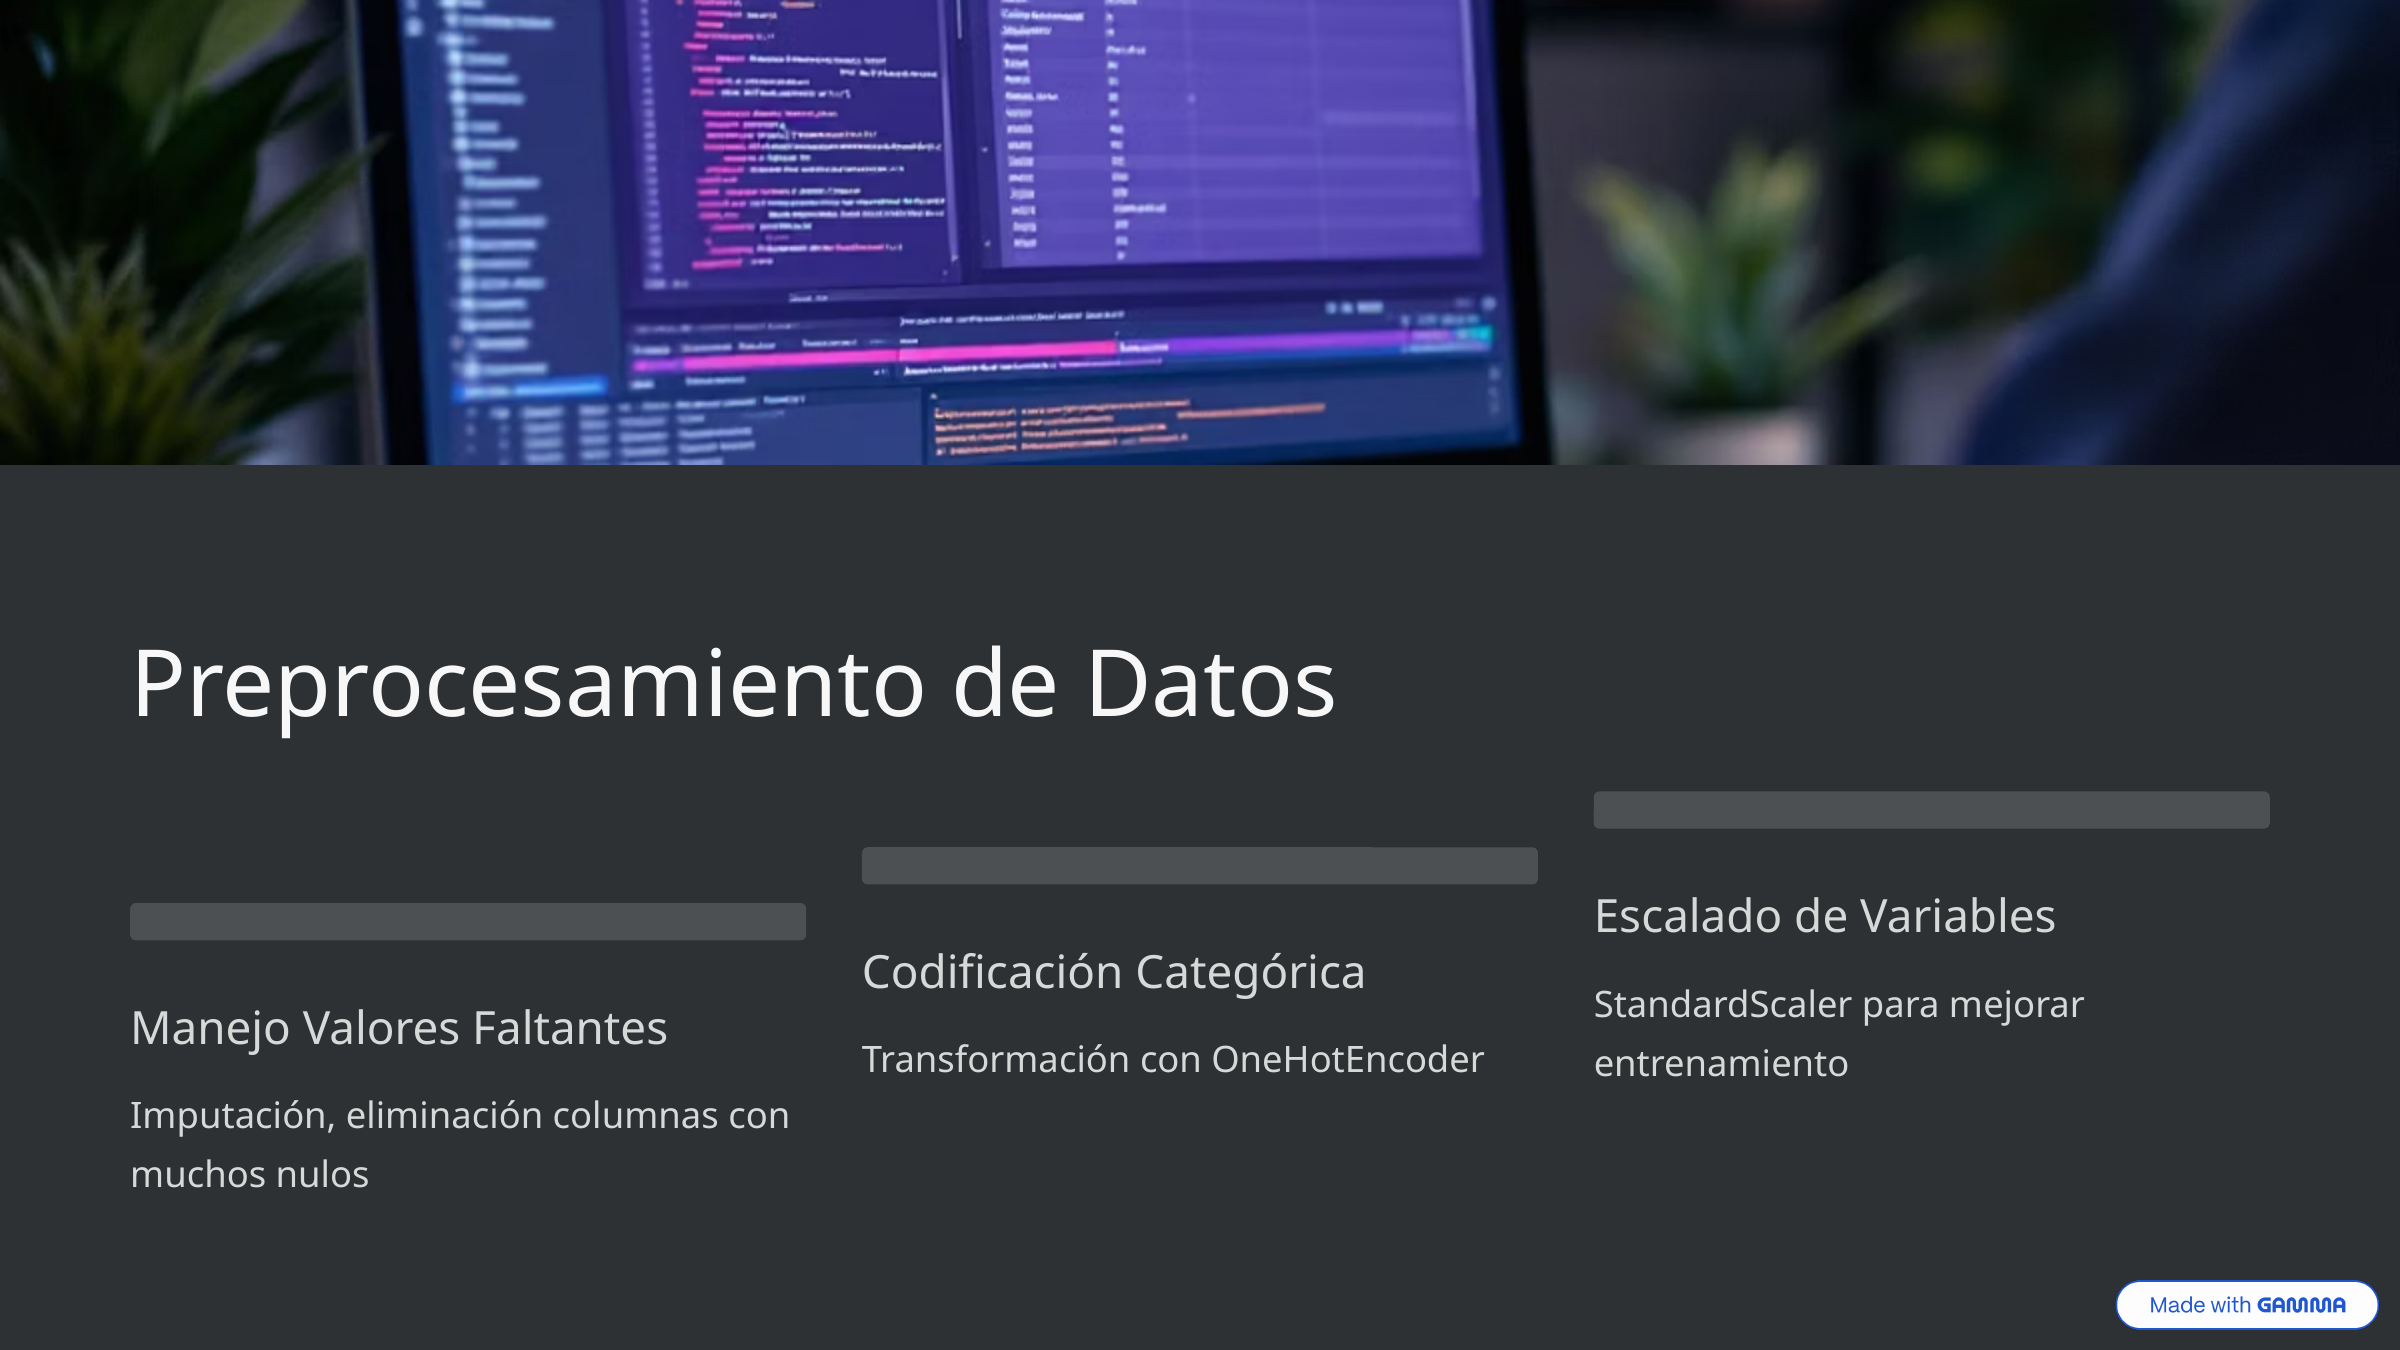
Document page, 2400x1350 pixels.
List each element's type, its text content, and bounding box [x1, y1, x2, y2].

text_box [861, 847, 1538, 885]
text_box [130, 903, 807, 941]
picture [0, 0, 2400, 466]
text_box Escalado de Variables [1593, 884, 2073, 943]
text_box Transformación con OneHotEncoder [861, 1020, 1538, 1081]
text_box Codificación Categórica [861, 940, 1391, 999]
text_box Manejo Valores Faltantes [130, 996, 676, 1055]
text_box StandardScaler para mejorar entrenamiento [1593, 964, 2270, 1084]
picture [2106, 1271, 2389, 1339]
text_box Preprocesamiento de Datos [130, 619, 1353, 736]
text_box [1593, 791, 2270, 829]
text_box Imputación, eliminación columnas con muchos nulos [130, 1076, 807, 1196]
